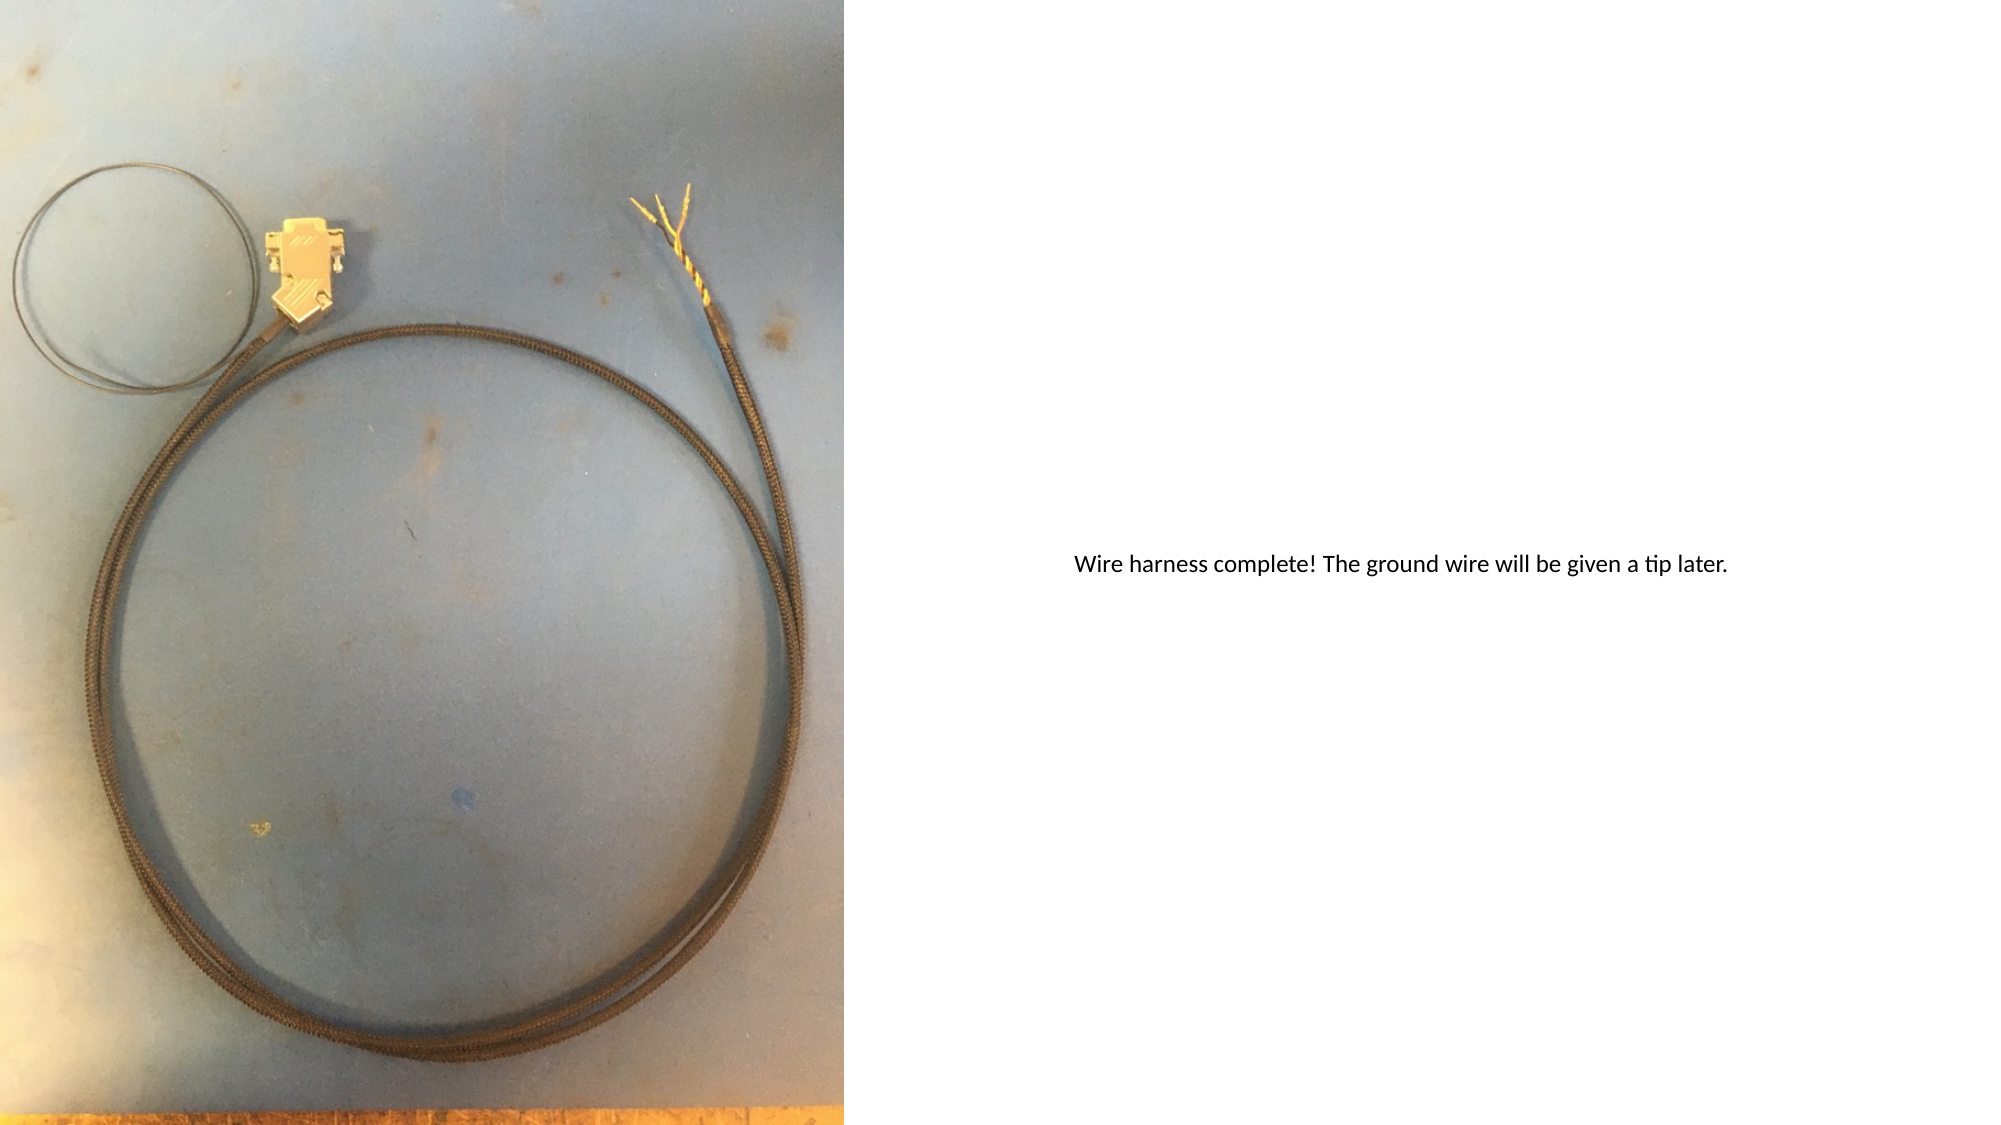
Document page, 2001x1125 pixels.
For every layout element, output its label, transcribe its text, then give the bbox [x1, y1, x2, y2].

text_box Wire harness complete! The ground wire will be given a tip later. [999, 539, 1804, 585]
picture [0, 0, 844, 1125]
